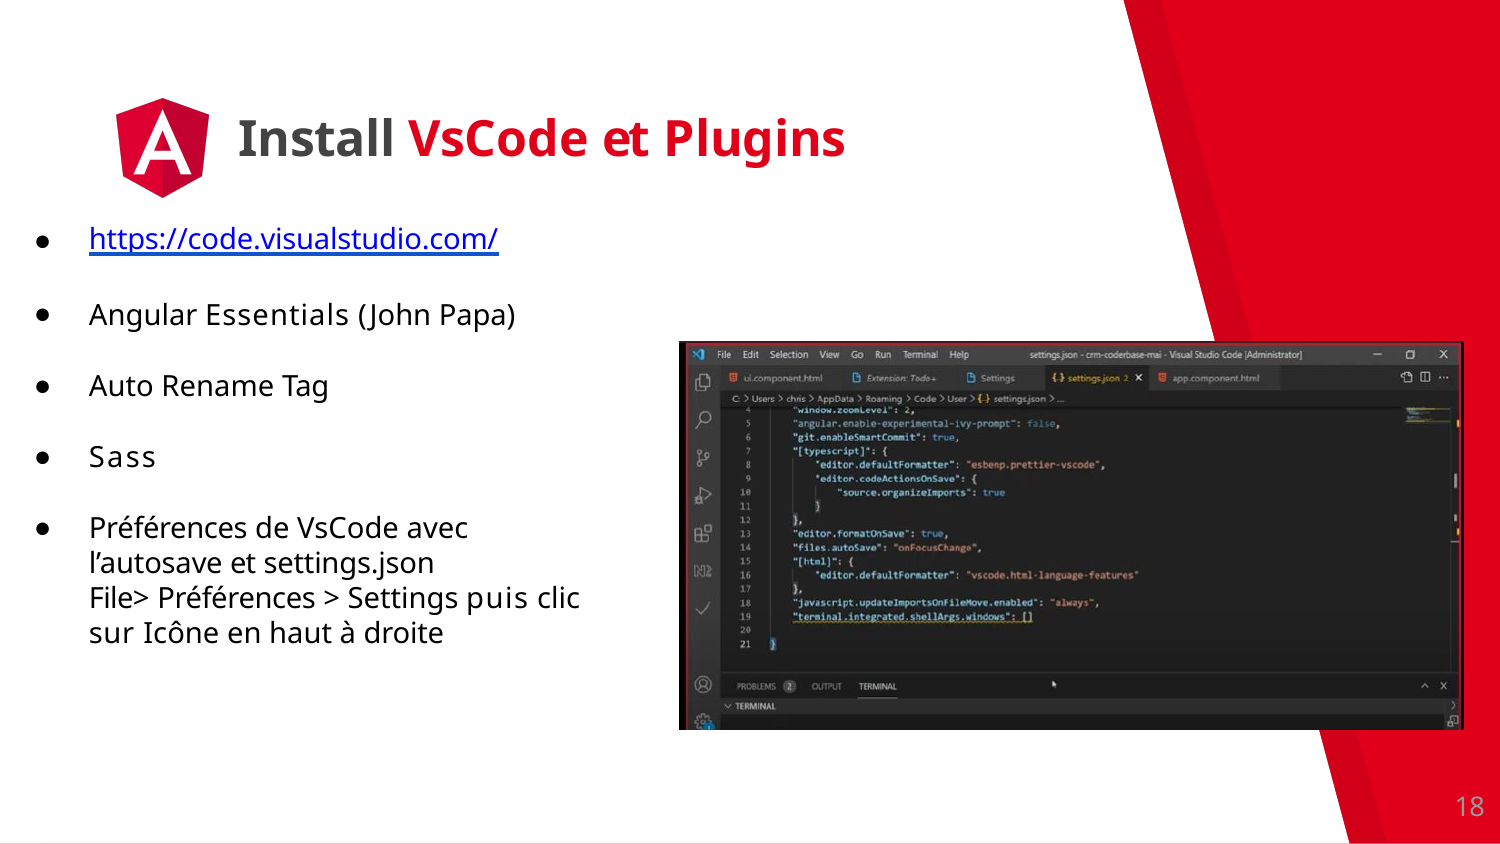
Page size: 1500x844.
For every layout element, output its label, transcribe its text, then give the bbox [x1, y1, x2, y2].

title Install VsCode et Plugins [55, 27, 1120, 218]
text_box https://code.visualstudio.com/ Angular Essentials (John Papa) Auto Rename Tag Sass Préférences de VsCode avec l’autosave et settings.json File> Préférences > Settings puis clic sur Icône en haut à droite [31, 218, 95, 650]
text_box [100, 83, 1464, 731]
slide_number 10 [1431, 794, 1488, 844]
